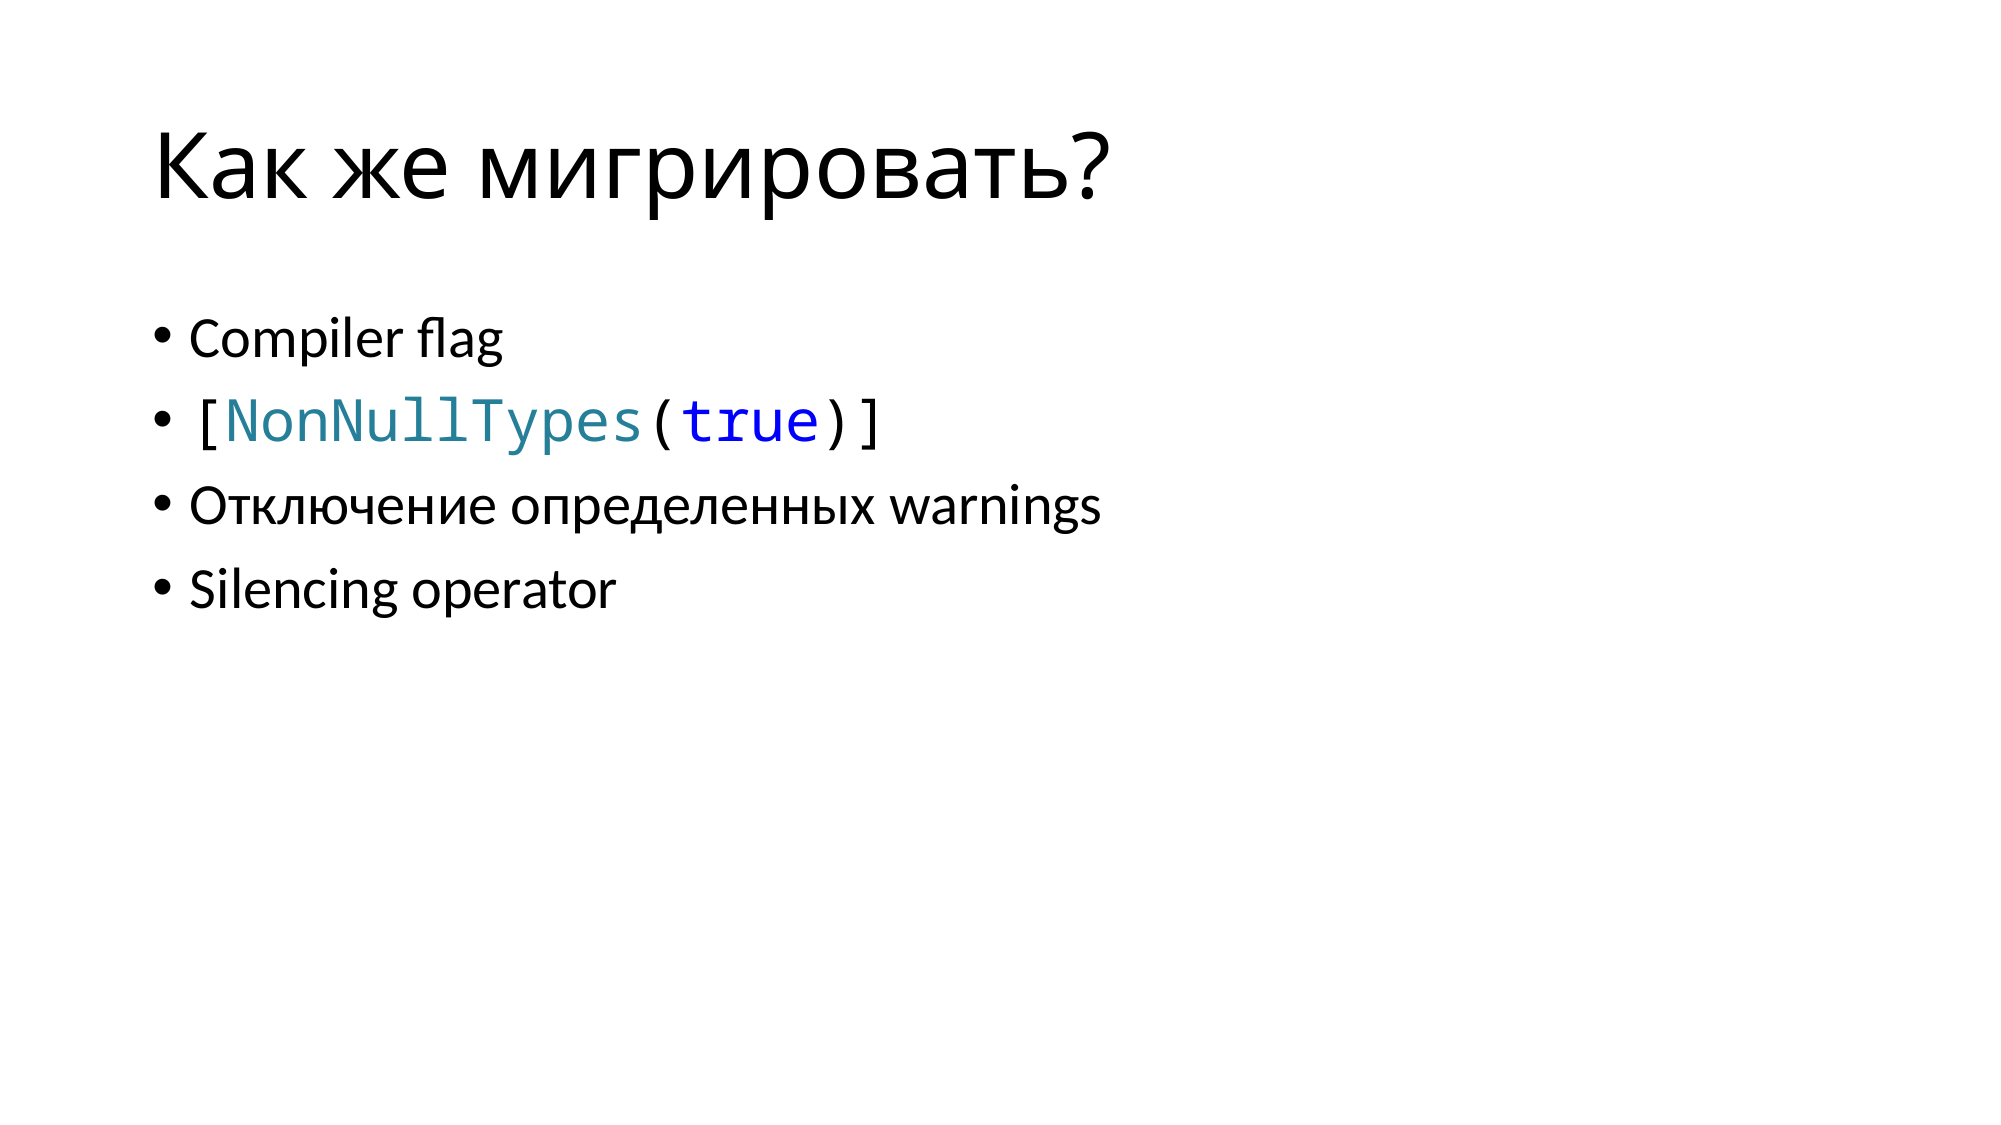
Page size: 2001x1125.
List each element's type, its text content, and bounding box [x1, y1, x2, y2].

list Compiler flag [NonNullTypes(true)] Отключение определенных warnings Silencing operator [137, 299, 1863, 1014]
title Как же мигрировать? [137, 59, 1863, 278]
